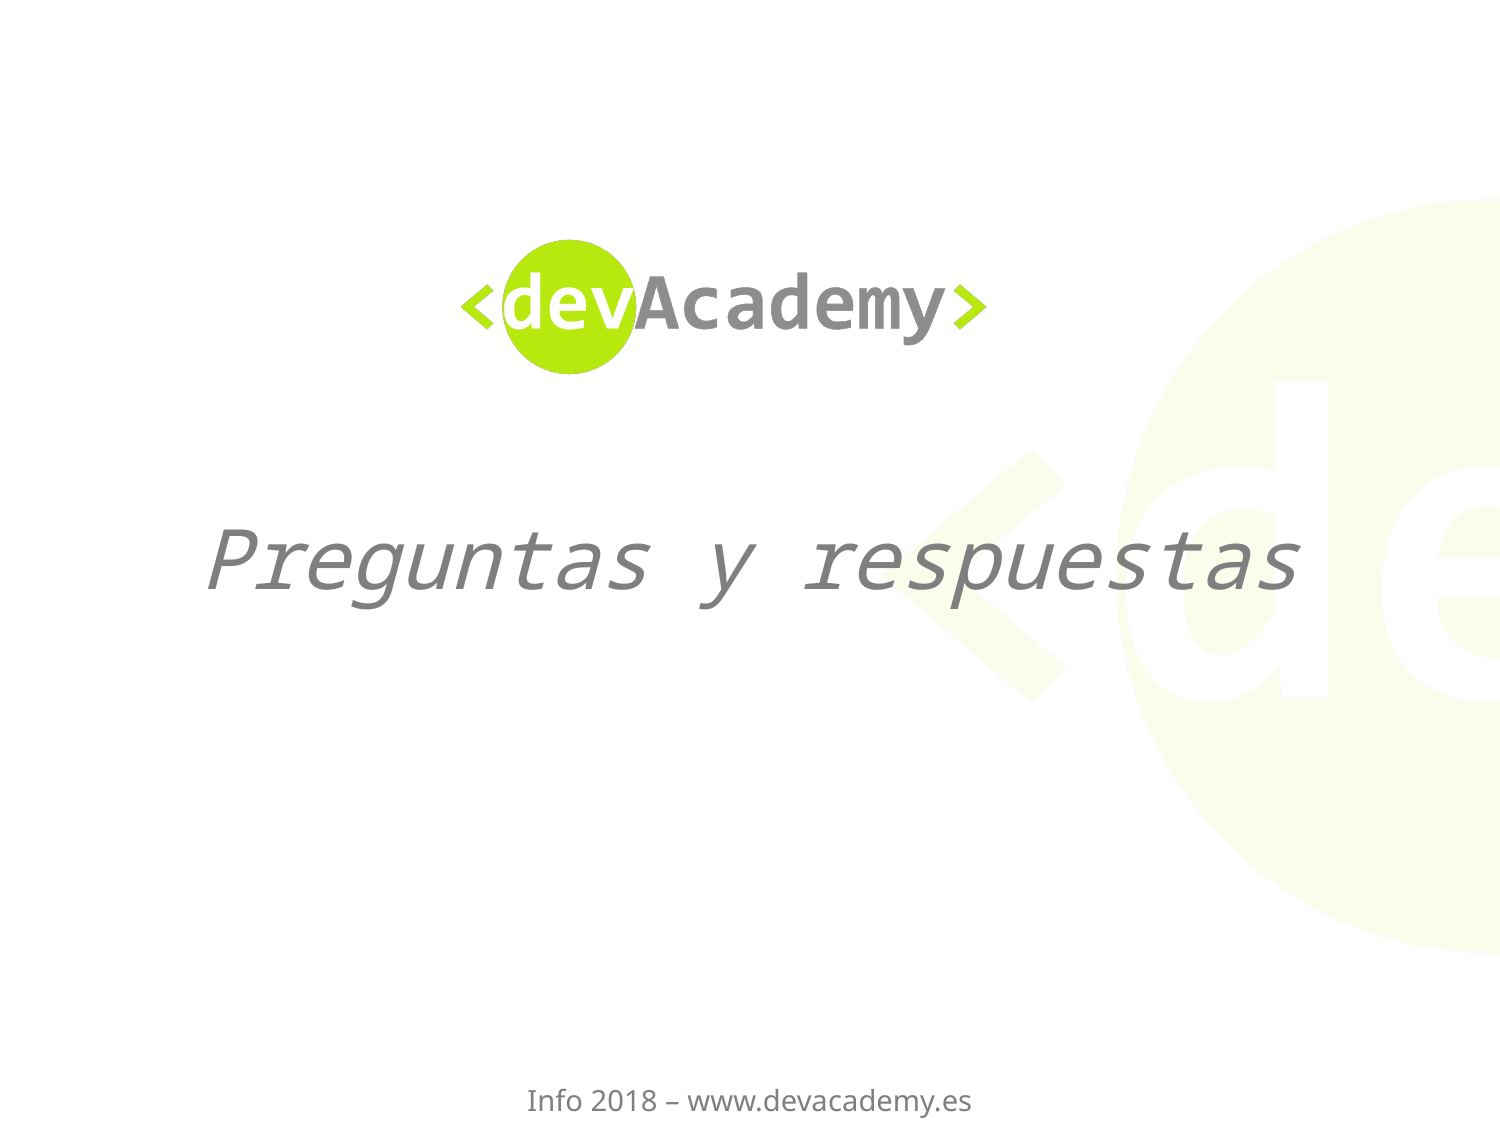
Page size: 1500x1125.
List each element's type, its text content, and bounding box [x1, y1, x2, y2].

title Preguntas y respuestas [103, 476, 1397, 649]
picture [449, 234, 995, 382]
